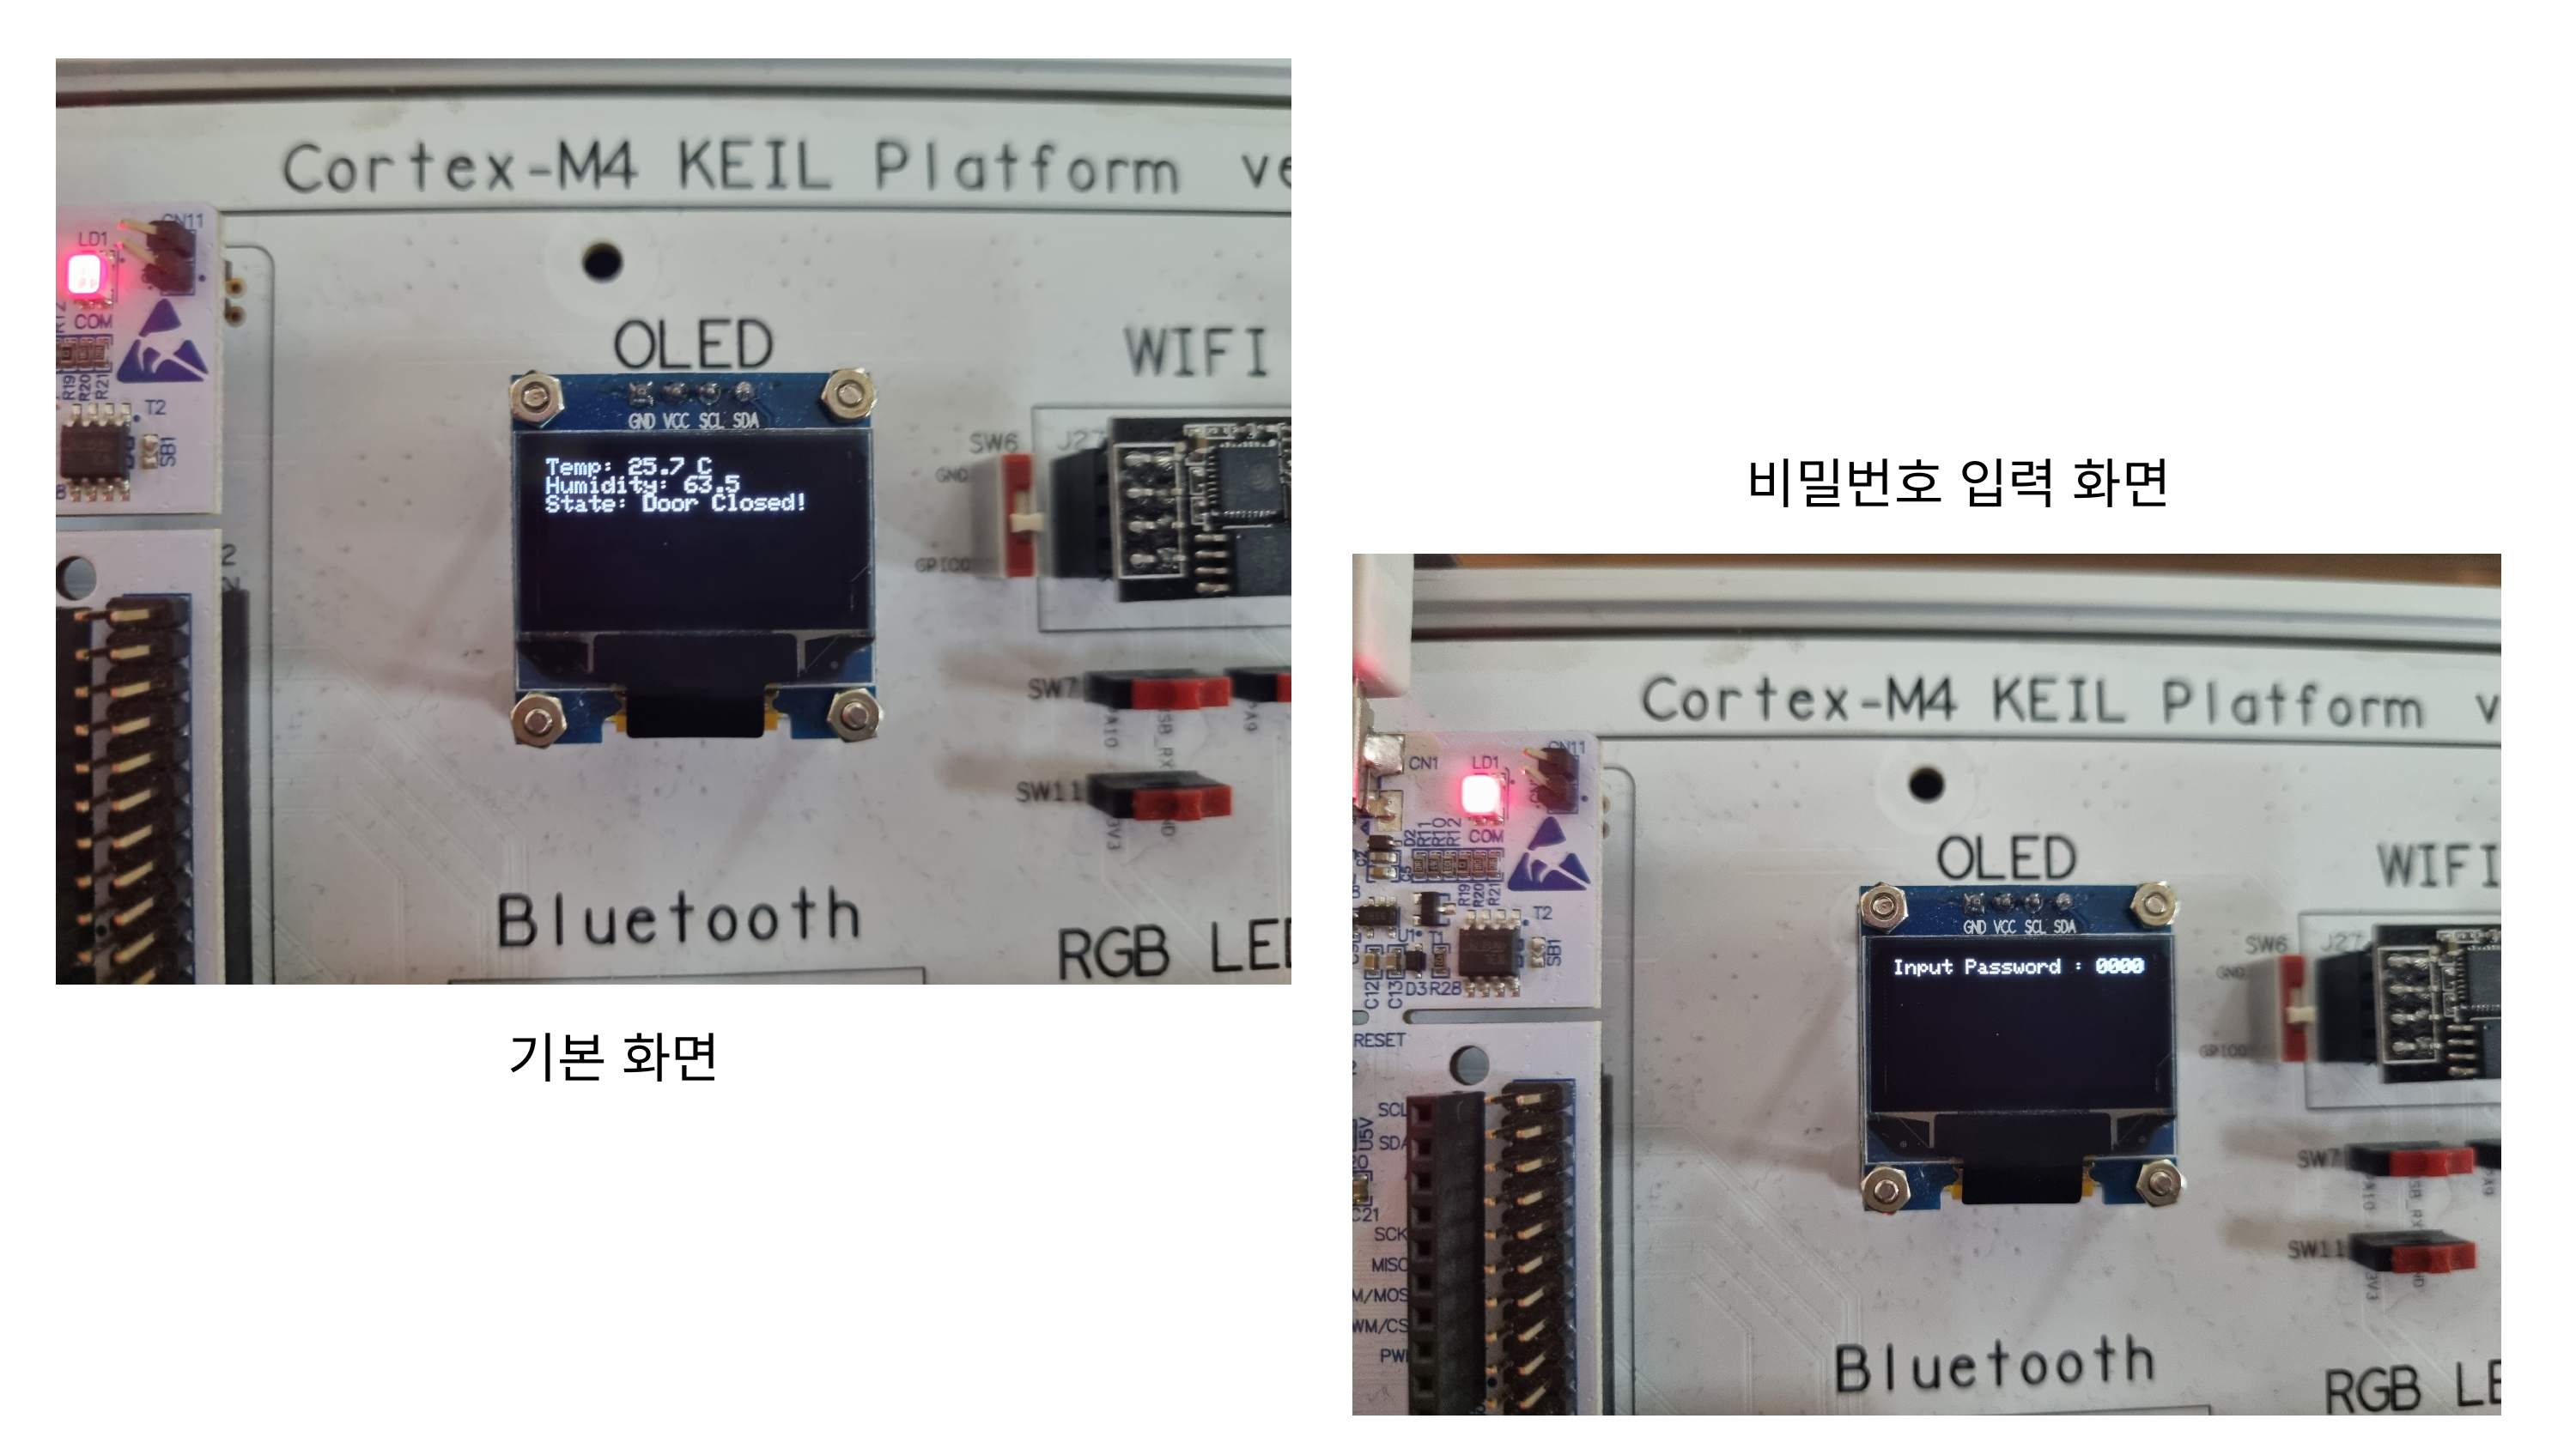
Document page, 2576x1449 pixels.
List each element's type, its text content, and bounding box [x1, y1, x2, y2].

picture [56, 58, 1291, 985]
text_box 기본 화면 [265, 1017, 963, 1095]
picture [1352, 554, 2501, 1416]
text_box 비밀번호 입력 화면 [1609, 443, 2308, 521]
